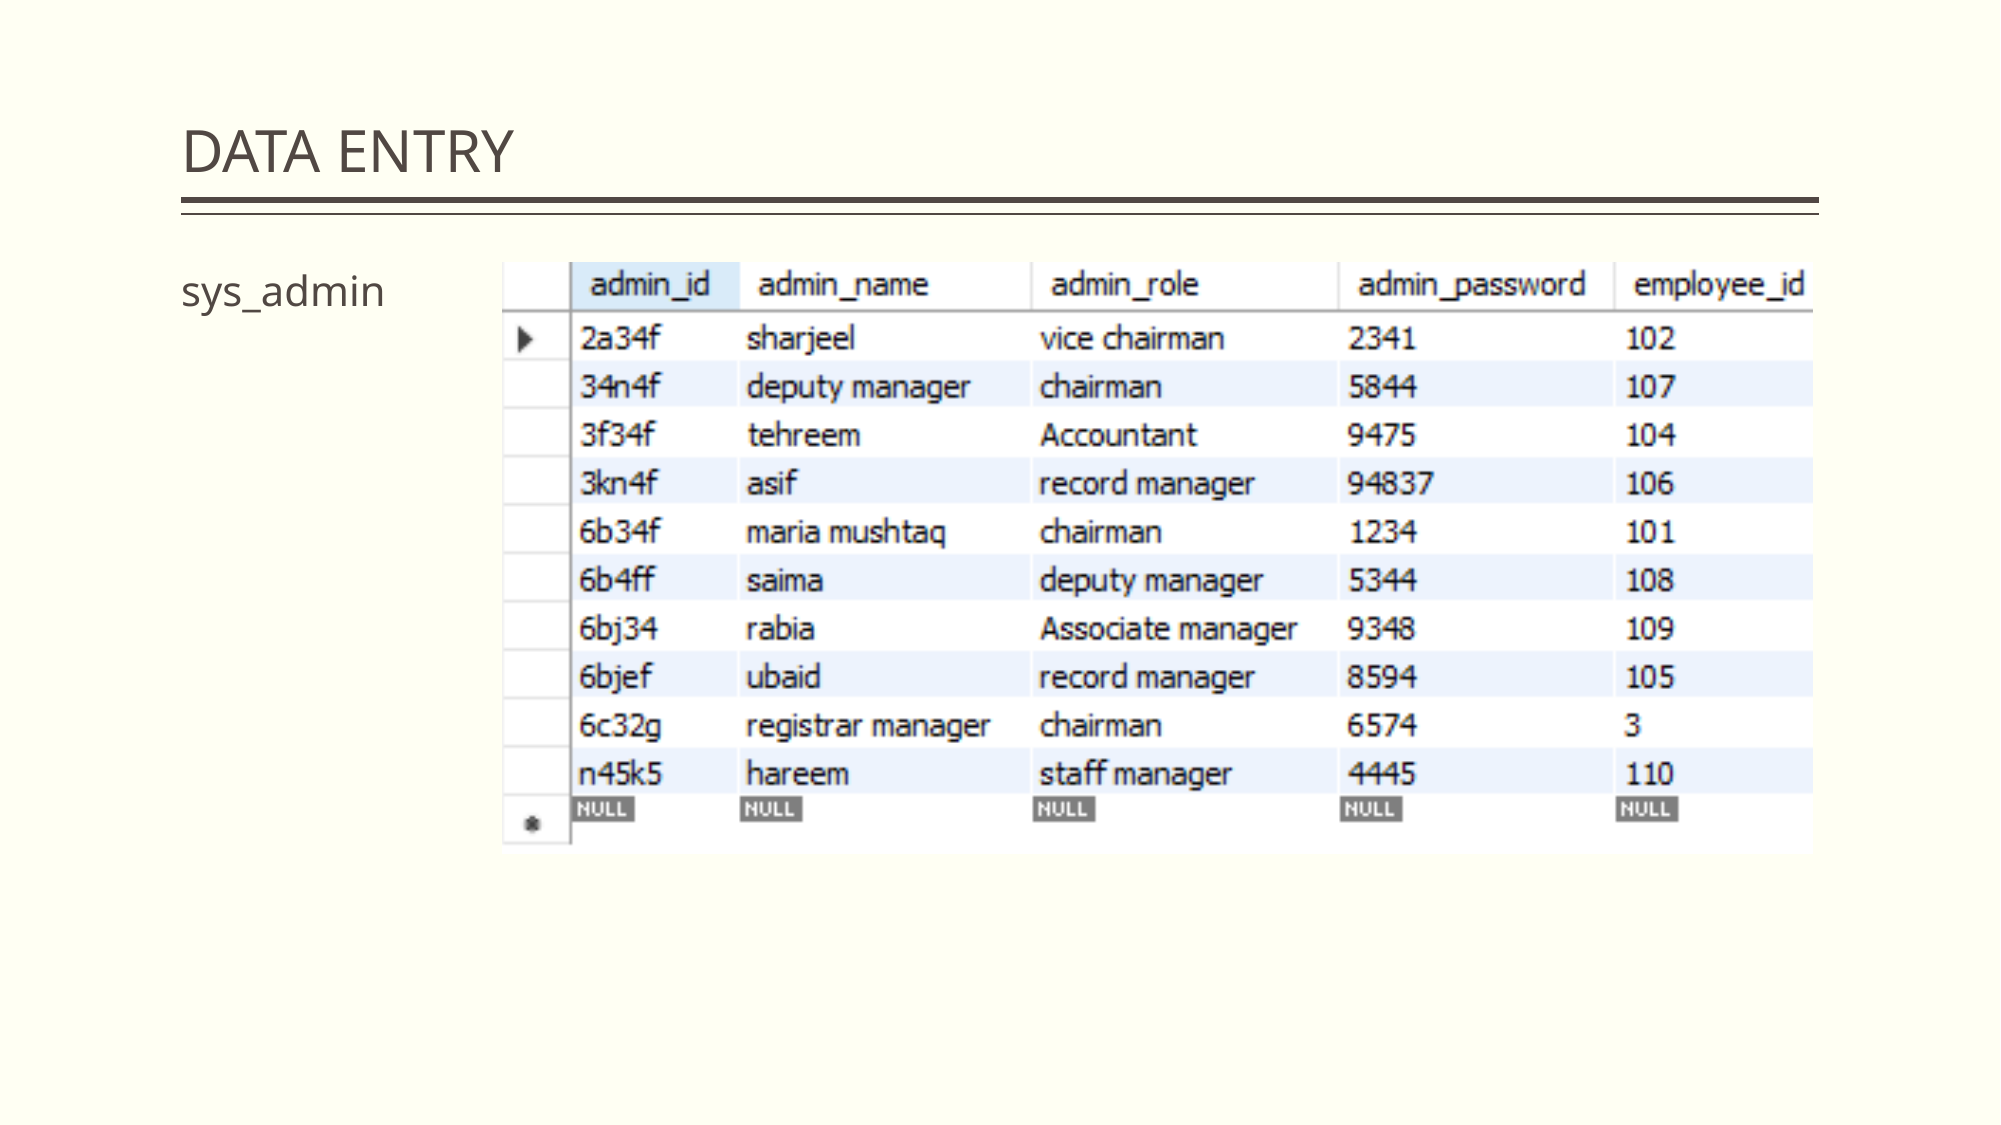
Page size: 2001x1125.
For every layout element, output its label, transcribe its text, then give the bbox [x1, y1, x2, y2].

picture [502, 262, 1813, 854]
title DATA ENTRY [181, 12, 1819, 193]
list sys_admin [181, 262, 1819, 1013]
